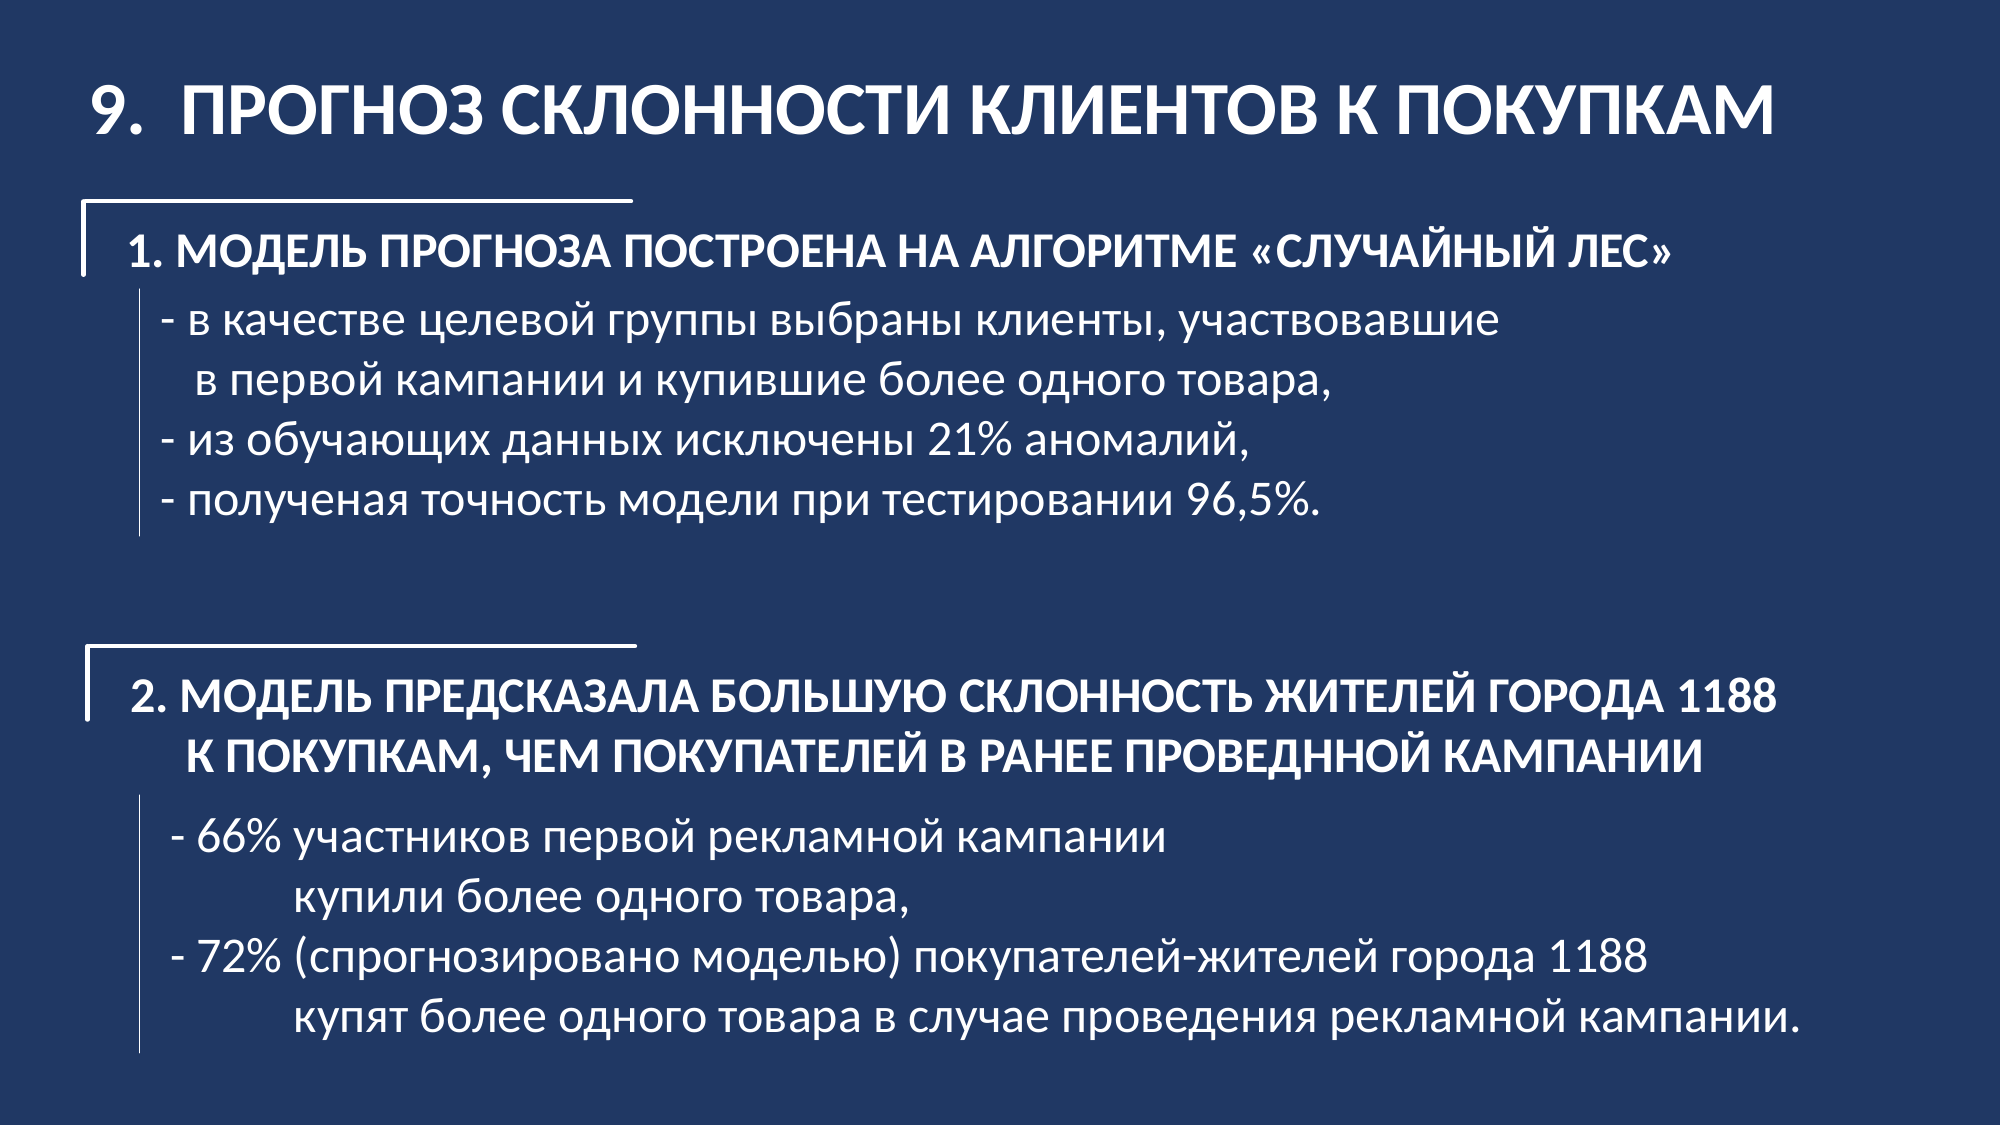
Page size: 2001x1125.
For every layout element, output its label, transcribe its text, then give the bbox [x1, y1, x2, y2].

text_box 1. МОДЕЛЬ ПРОГНОЗА ПОСТРОЕНА НА АЛГОРИТМЕ «СЛУЧАЙНЫЙ ЛЕС» [111, 210, 1931, 285]
title 9. ПРОГНОЗ СКЛОННОСТИ КЛИЕНТОВ К ПОКУПКАМ [73, 18, 1930, 159]
text_box 2. МОДЕЛЬ ПРЕДСКАЗАЛА БОЛЬШУЮ СКЛОННОСТЬ ЖИТЕЛЕЙ ГОРОДА 1188 К ПОКУПКАМ, ЧЕМ ПОКУПАТЕЛЕЙ В РАНЕЕ ПРОВЕДННОЙ КАМПАНИИ [115, 654, 1946, 790]
text_box - 66% участников первой рекламной кампании купили более одного товара, - 72% (спрогнозировано моделью) покупателей-жителей города 1188 купят более одного товара в случае проведения рекламной кампании. [153, 795, 1861, 1050]
text_box - в качестве целевой группы выбраны клиенты, участвовавшие в первой кампании и купившие более одного товара, - из обучающих данных исключены 21% аномалий, - полученая точность модели при тестировании 96,5%. [144, 278, 1950, 533]
